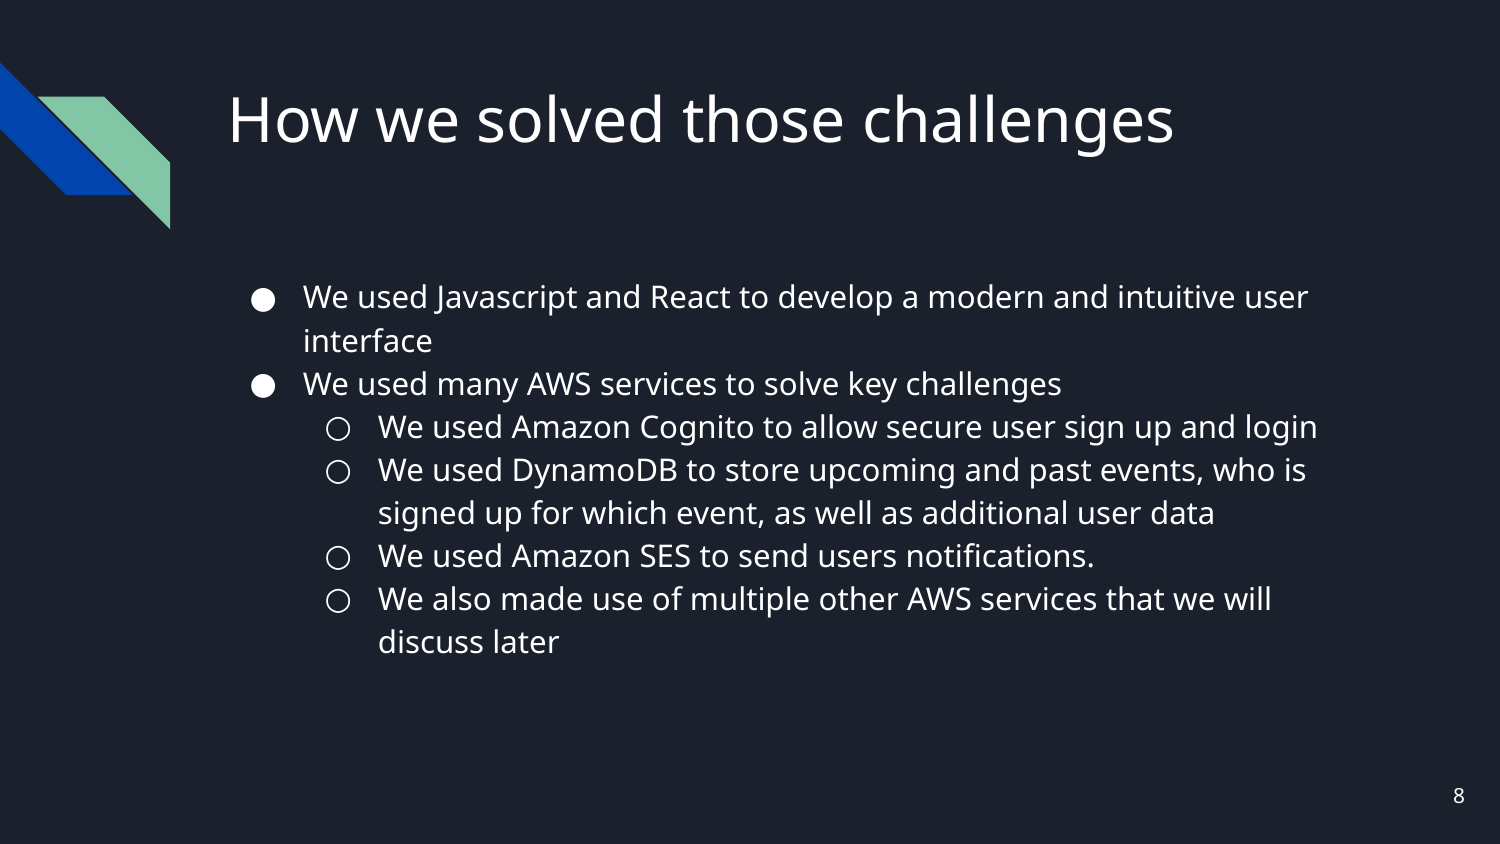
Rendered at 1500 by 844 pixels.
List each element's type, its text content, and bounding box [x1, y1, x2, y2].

list We used Javascript and React to develop a modern and intuitive user interface We used many AWS services to solve key challenges We used Amazon Cognito to allow secure user sign up and login We used DynamoDB to store upcoming and past events, who is signed up for which event, as well as additional user data We used Amazon SES to send users notifications. We also made use of multiple other AWS services that we will discuss later [212, 257, 1368, 735]
slide_number 8 [1389, 764, 1480, 830]
title How we solved those challenges [212, 64, 1368, 215]
